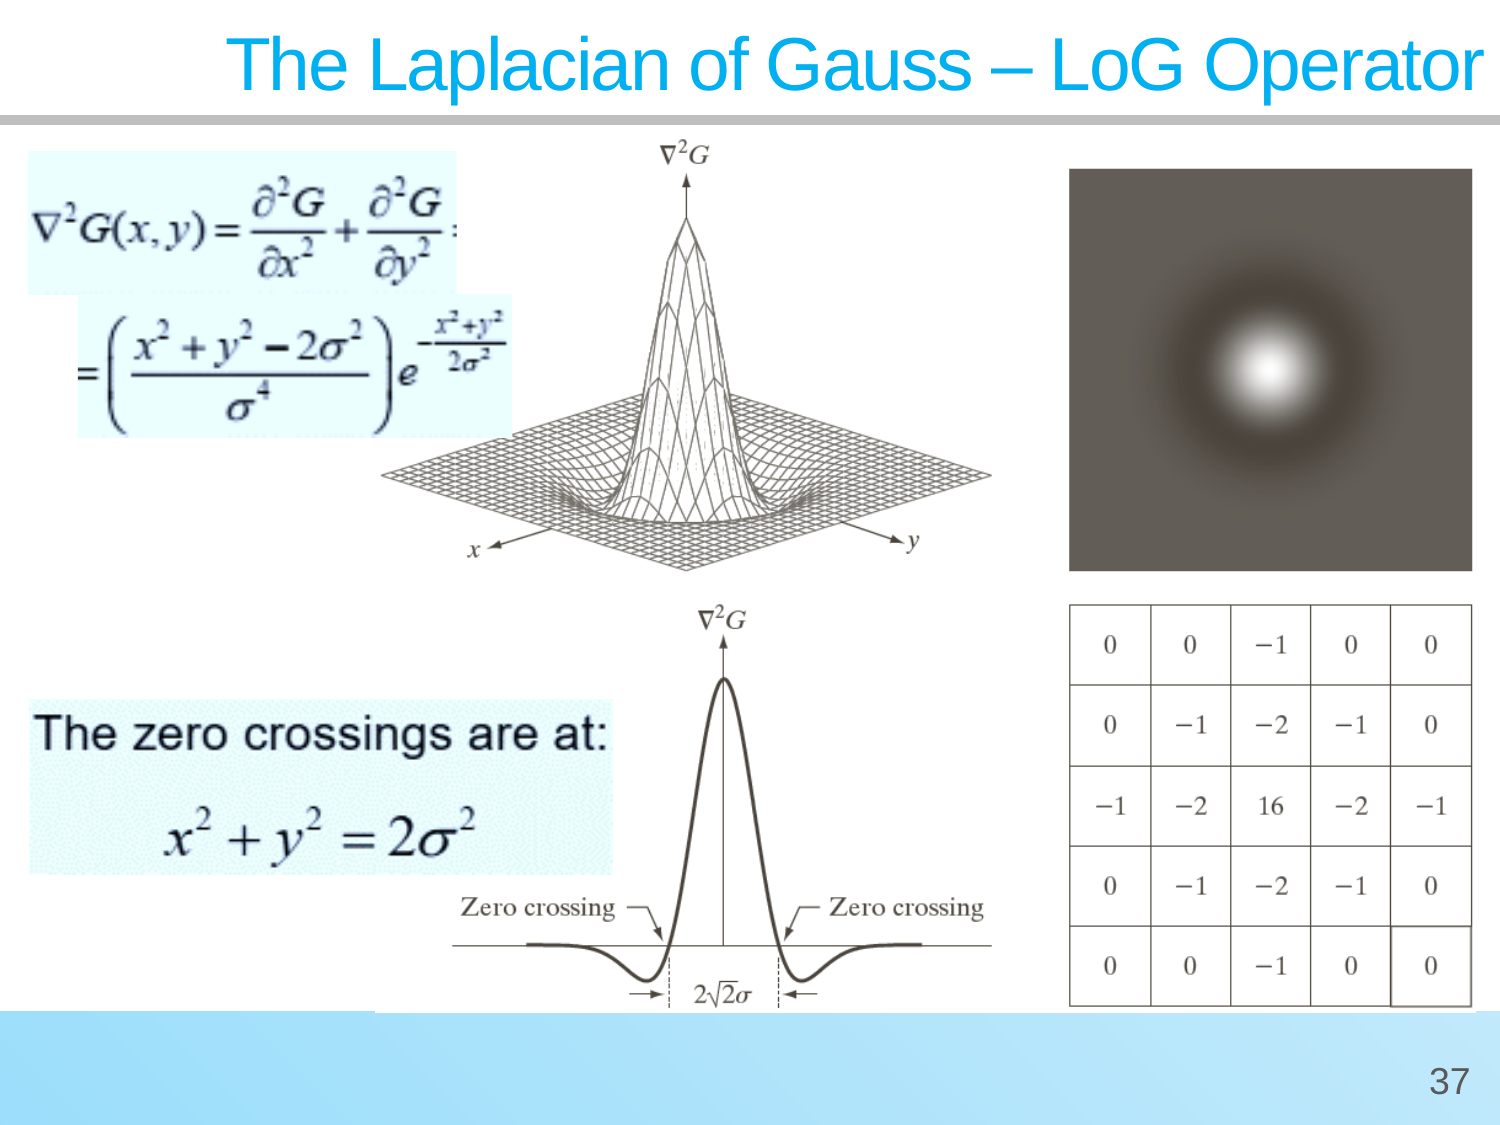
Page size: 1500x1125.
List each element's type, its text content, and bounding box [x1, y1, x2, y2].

title The Laplacian of Gauss – LoG Operator [0, 0, 1500, 121]
picture [27, 132, 1476, 1013]
